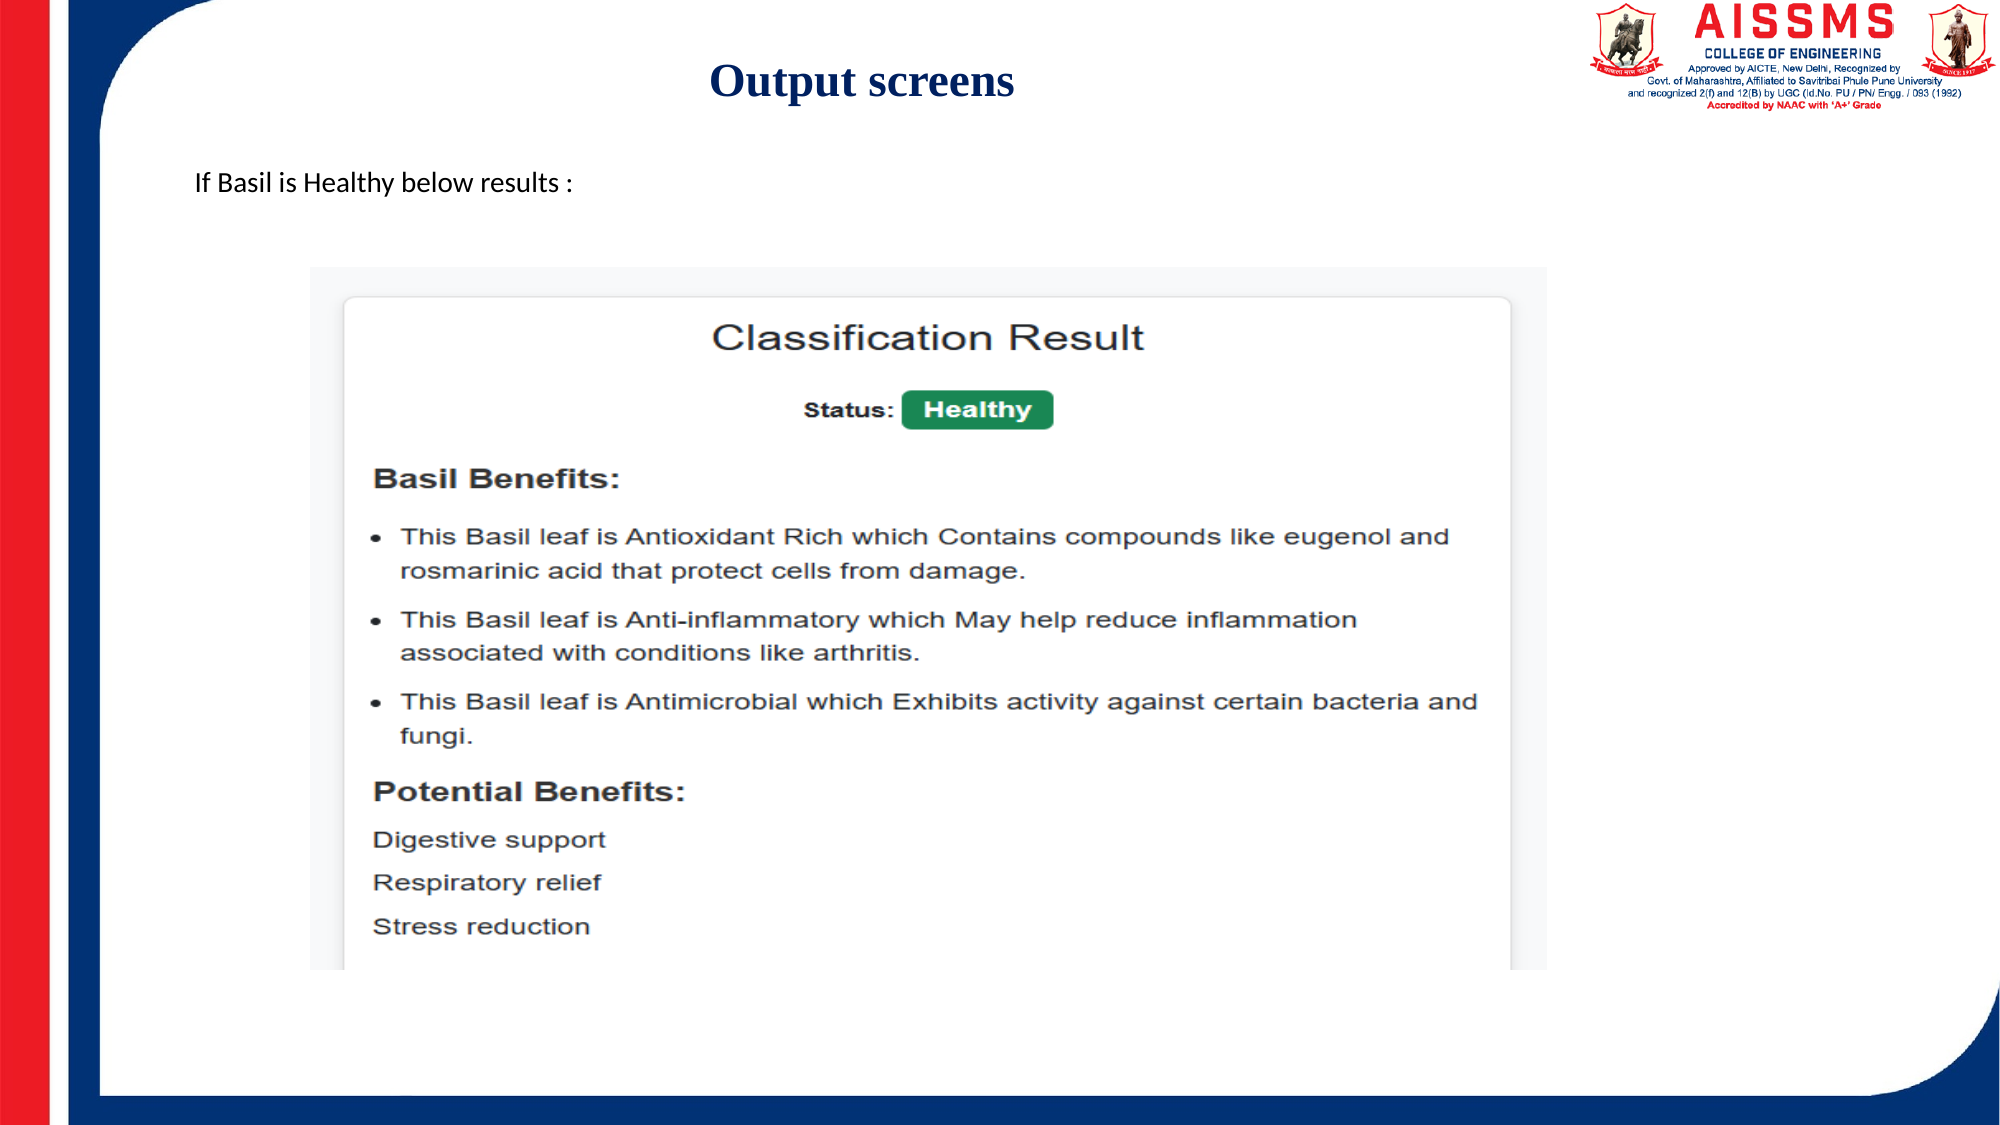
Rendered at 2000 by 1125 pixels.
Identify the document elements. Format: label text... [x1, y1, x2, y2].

picture [0, 0, 2000, 1125]
title Output screens [124, 13, 1600, 115]
text_box If Basil is Healthy below results : [179, 155, 1180, 206]
